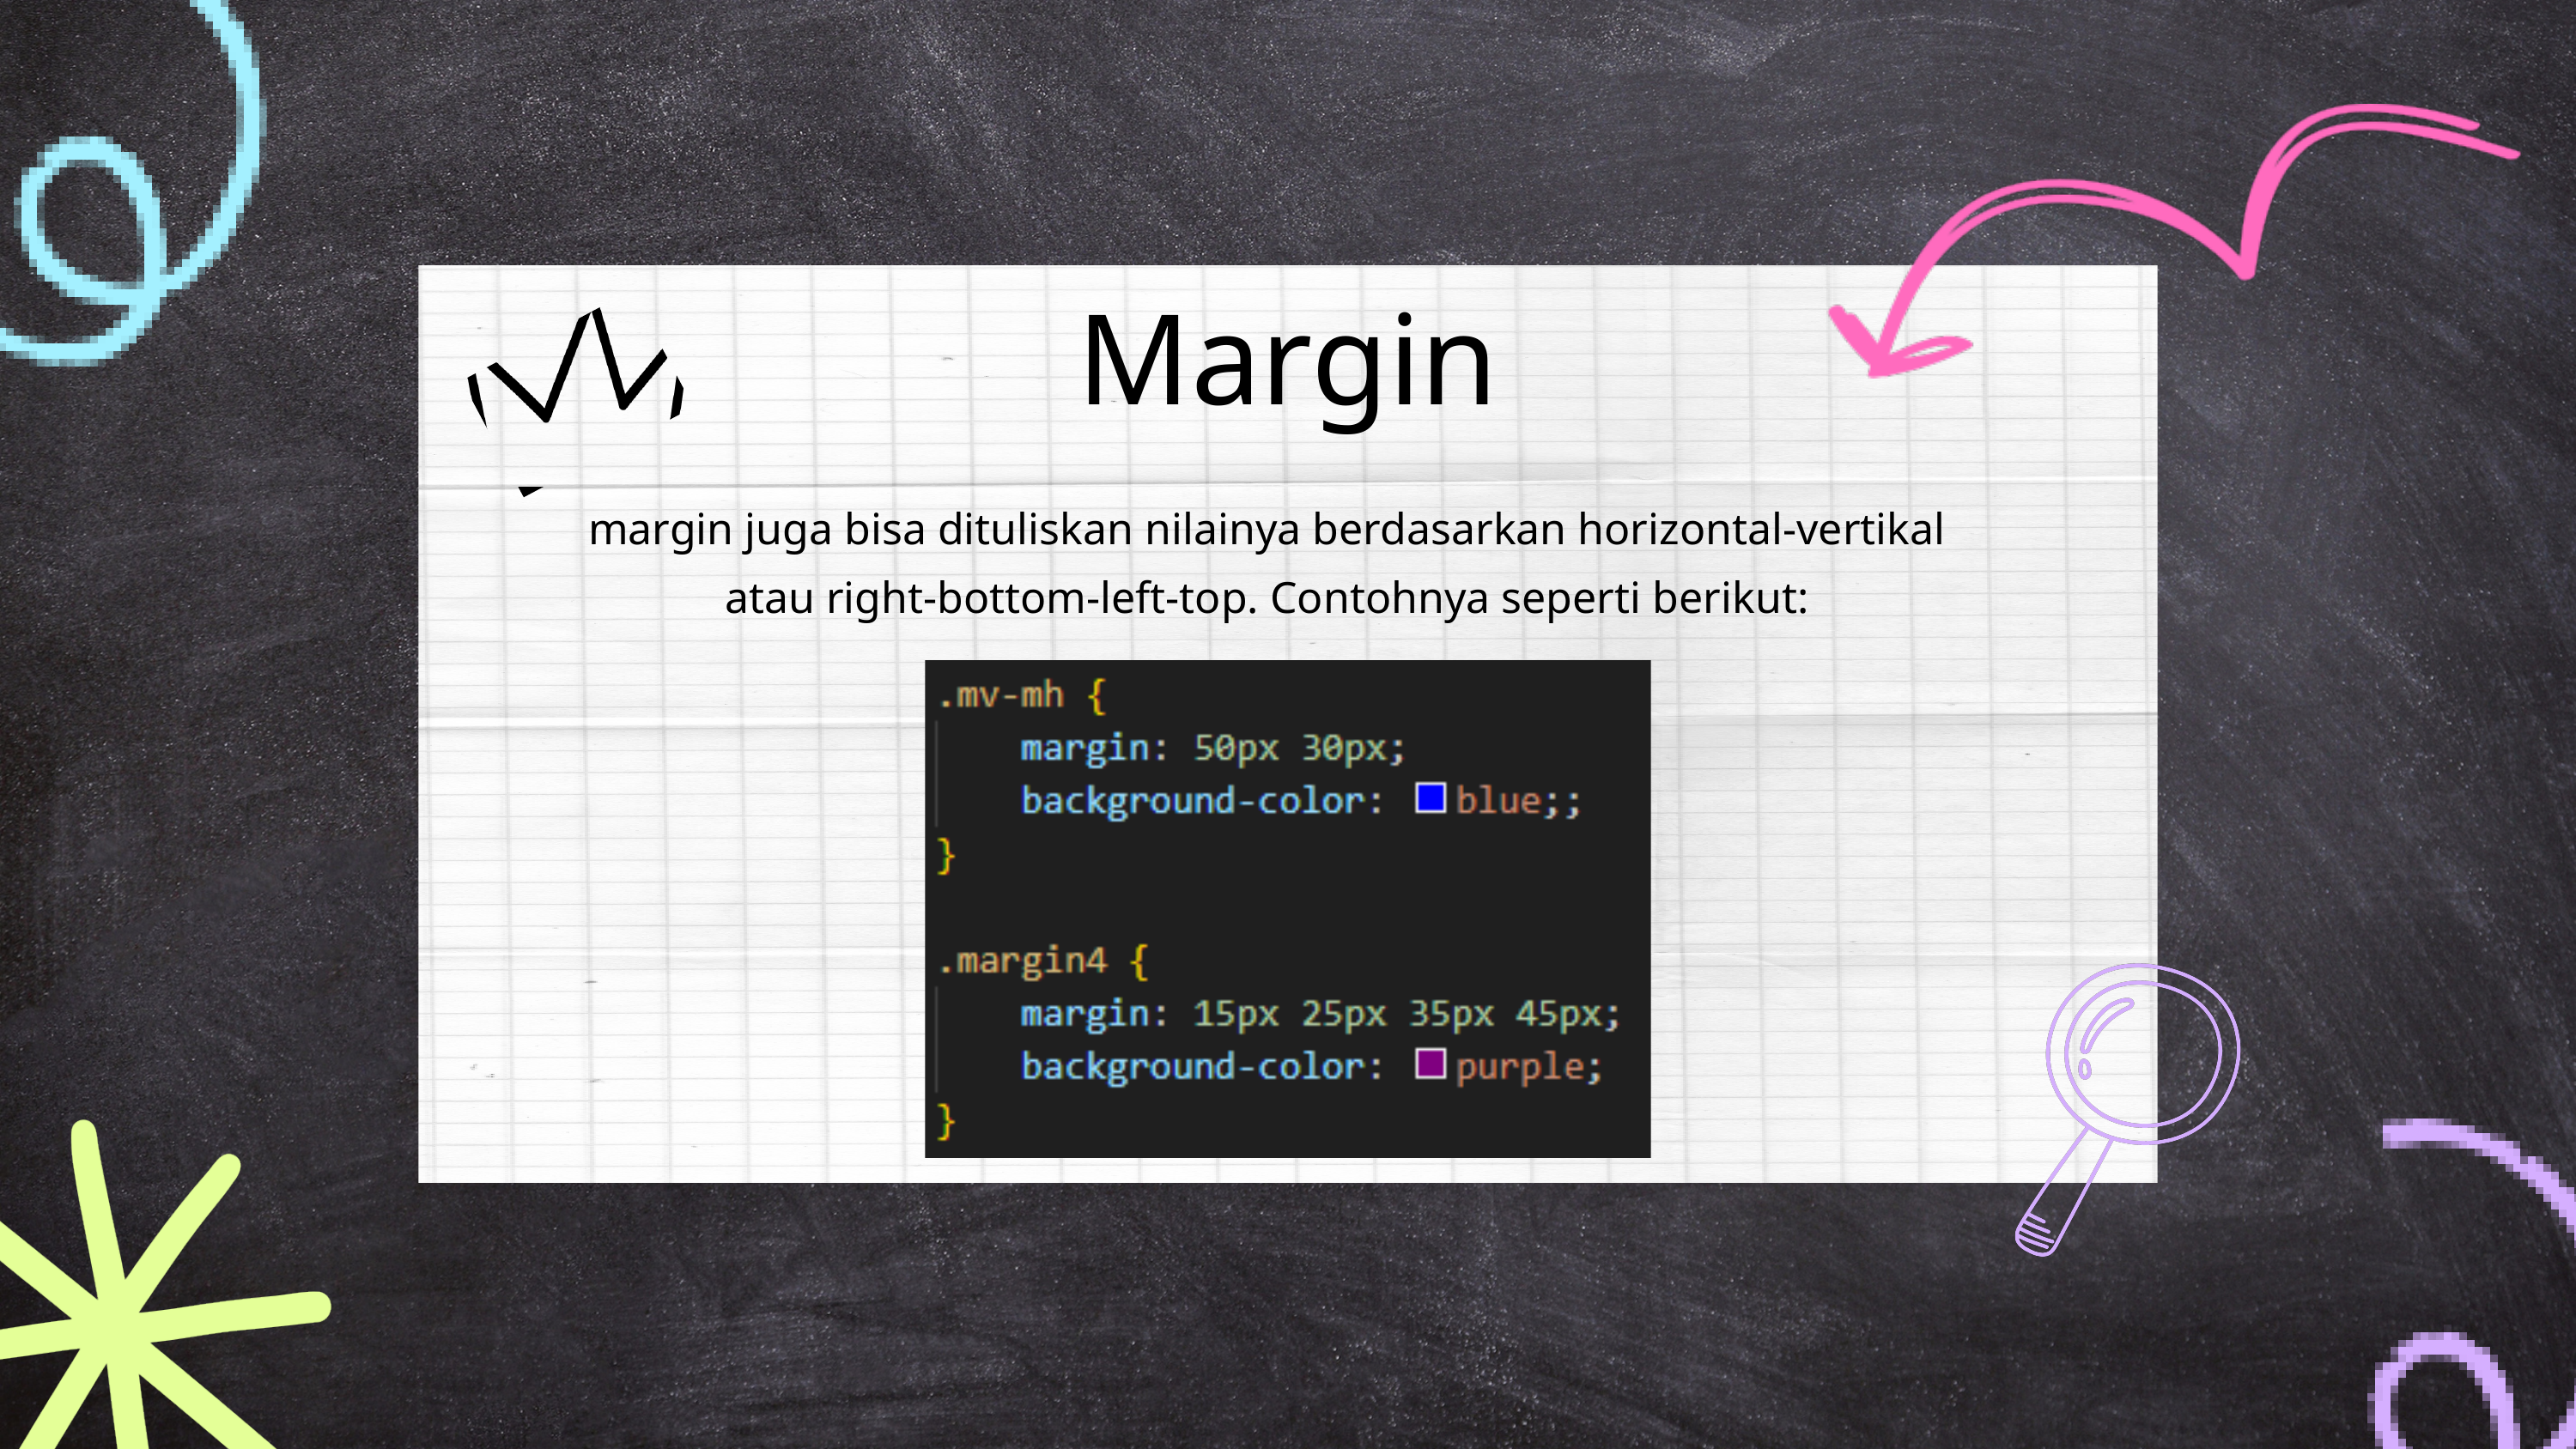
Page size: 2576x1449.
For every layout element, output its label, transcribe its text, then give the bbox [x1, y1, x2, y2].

text_box [2014, 962, 2244, 1257]
text_box [925, 660, 1651, 1158]
text_box [0, 0, 2576, 1449]
text_box margin juga bisa dituliskan nilainya berdasarkan horizontal-vertikal atau right-bottom-left-top. Contohnya seperti berikut: [556, 483, 1978, 622]
text_box [0, 1119, 337, 1449]
text_box [0, 0, 267, 367]
text_box [418, 265, 2158, 1183]
text_box [461, 290, 652, 498]
text_box Margin [595, 327, 1981, 431]
text_box [2299, 1119, 2576, 1449]
text_box [1826, 104, 2524, 379]
